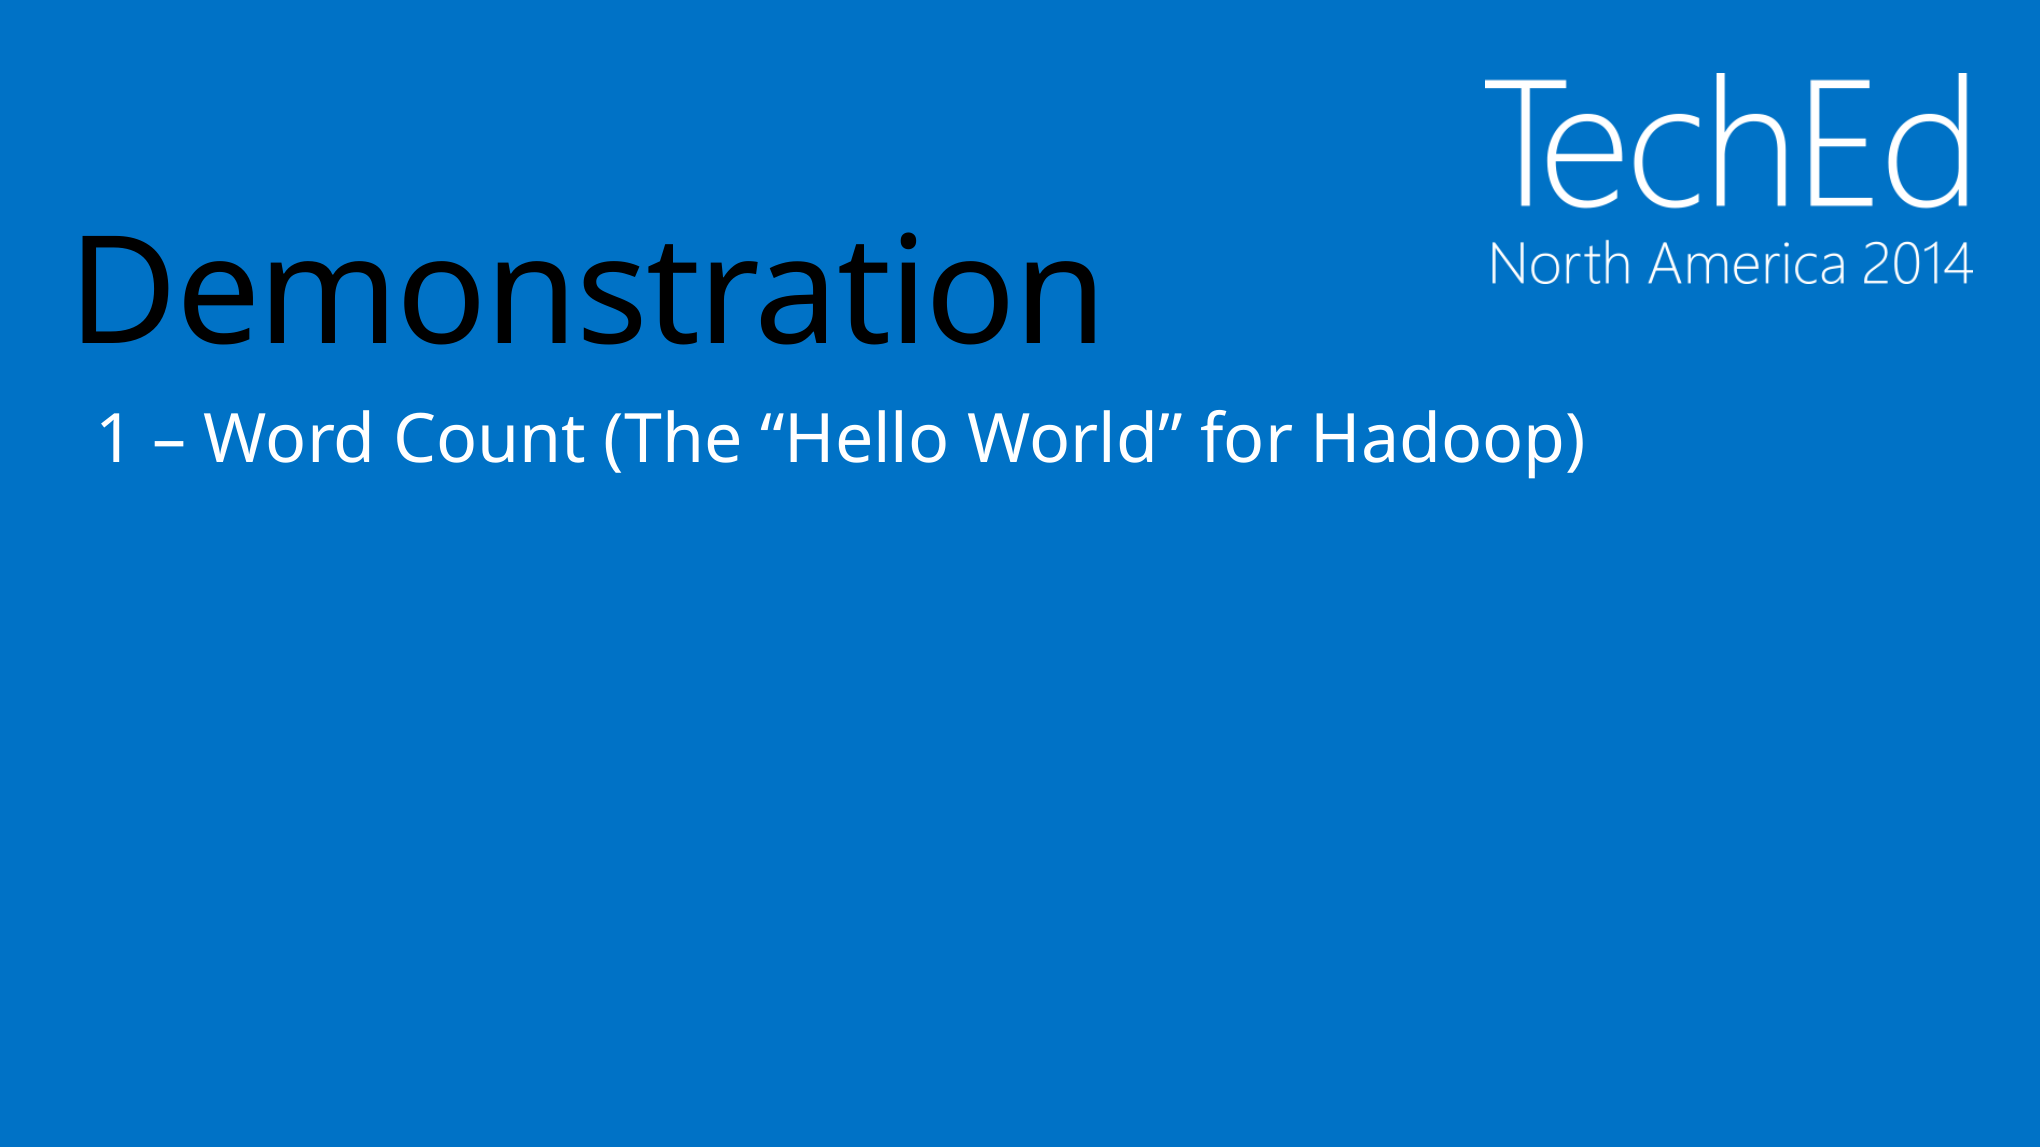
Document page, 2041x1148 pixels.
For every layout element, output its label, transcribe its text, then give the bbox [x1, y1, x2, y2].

title Demonstration [45, 198, 1396, 650]
text_box 1 – Word Count (The “Hello World” for Hadoop) [65, 380, 1695, 502]
picture [1485, 73, 1973, 284]
